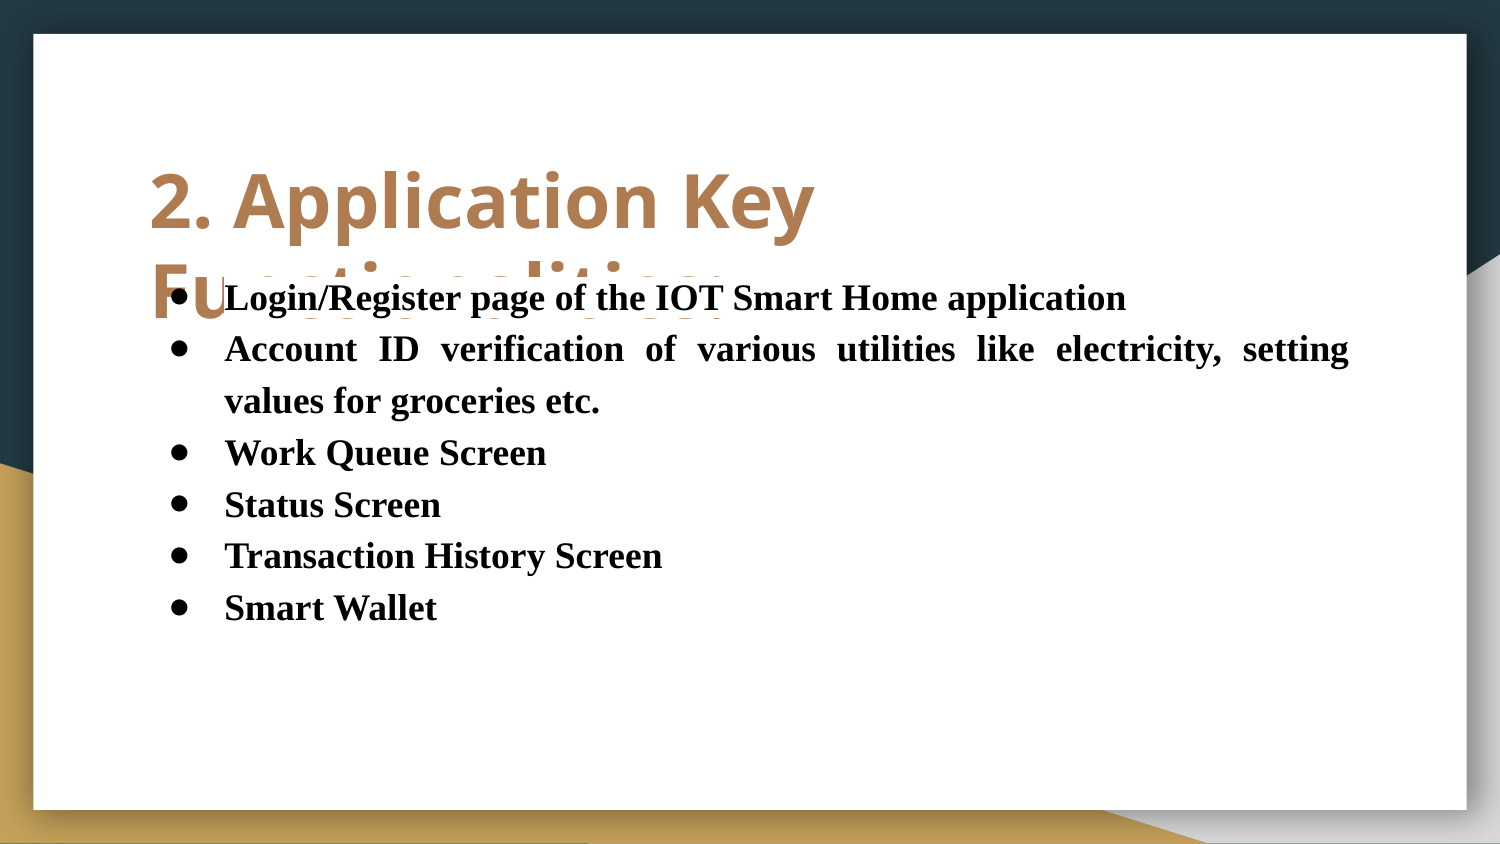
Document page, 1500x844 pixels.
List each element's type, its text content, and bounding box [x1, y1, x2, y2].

title 2. Application Key Functionalities: [134, 138, 1366, 242]
list Login/Register page of the IOT Smart Home application Account ID verification of various utilities like electricity, setting values for groceries etc. Work Queue Screen Status Screen Transaction History Screen Smart Wallet [134, 250, 1366, 757]
